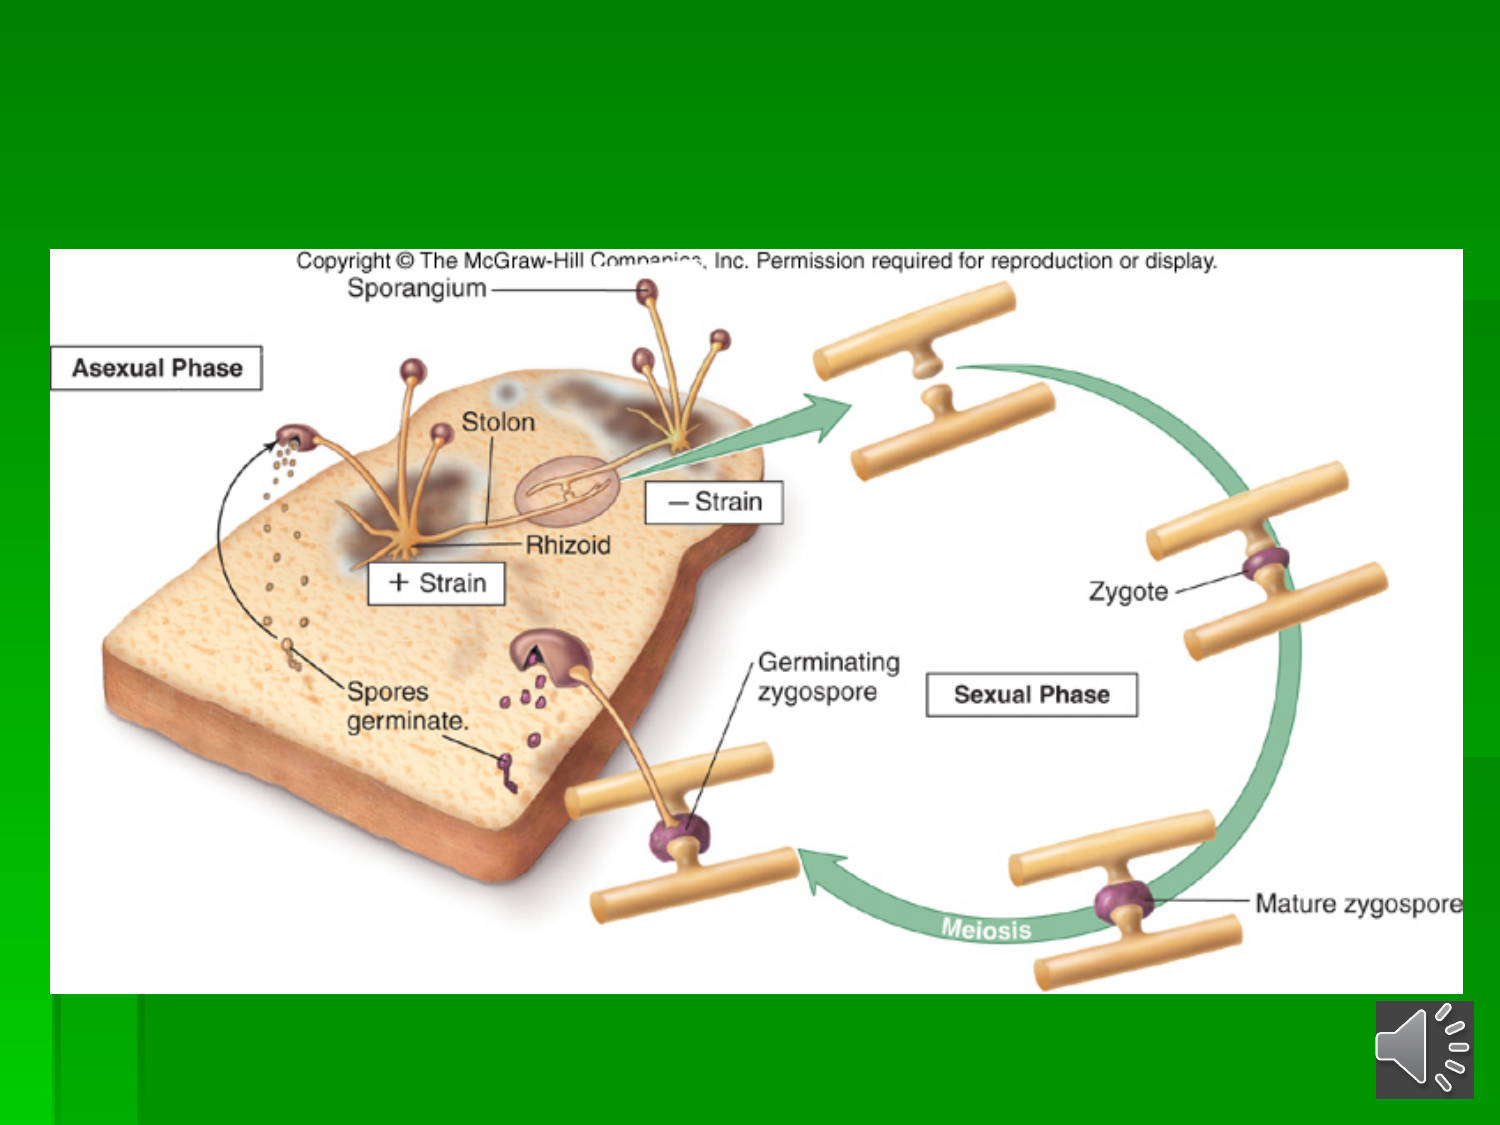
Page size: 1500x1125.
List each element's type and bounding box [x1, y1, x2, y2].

picture [49, 249, 1463, 994]
picture [1374, 999, 1476, 1101]
